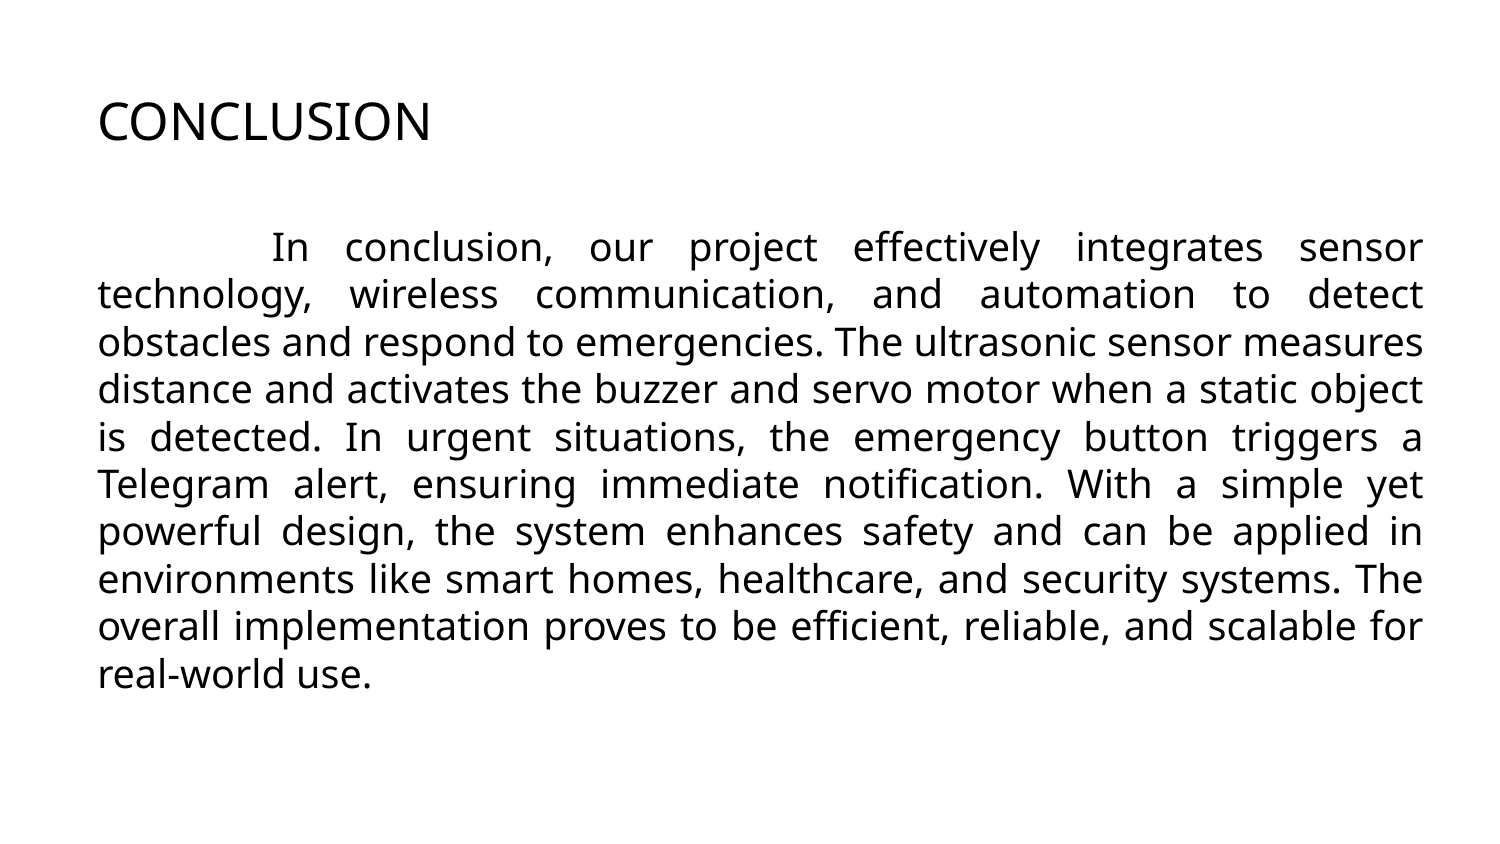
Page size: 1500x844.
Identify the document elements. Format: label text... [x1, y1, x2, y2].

text_box In conclusion, our project effectively integrates sensor technology, wireless communication, and automation to detect obstacles and respond to emergencies. The ultrasonic sensor measures distance and activates the buzzer and servo motor when a static object is detected. In urgent situations, the emergency button triggers a Telegram alert, ensuring immediate notification. With a simple yet powerful design, the system enhances safety and can be applied in environments like smart homes, healthcare, and security systems. The overall implementation proves to be efficient, reliable, and scalable for real-world use. [82, 206, 1441, 712]
title CONCLUSION [82, 63, 1480, 158]
